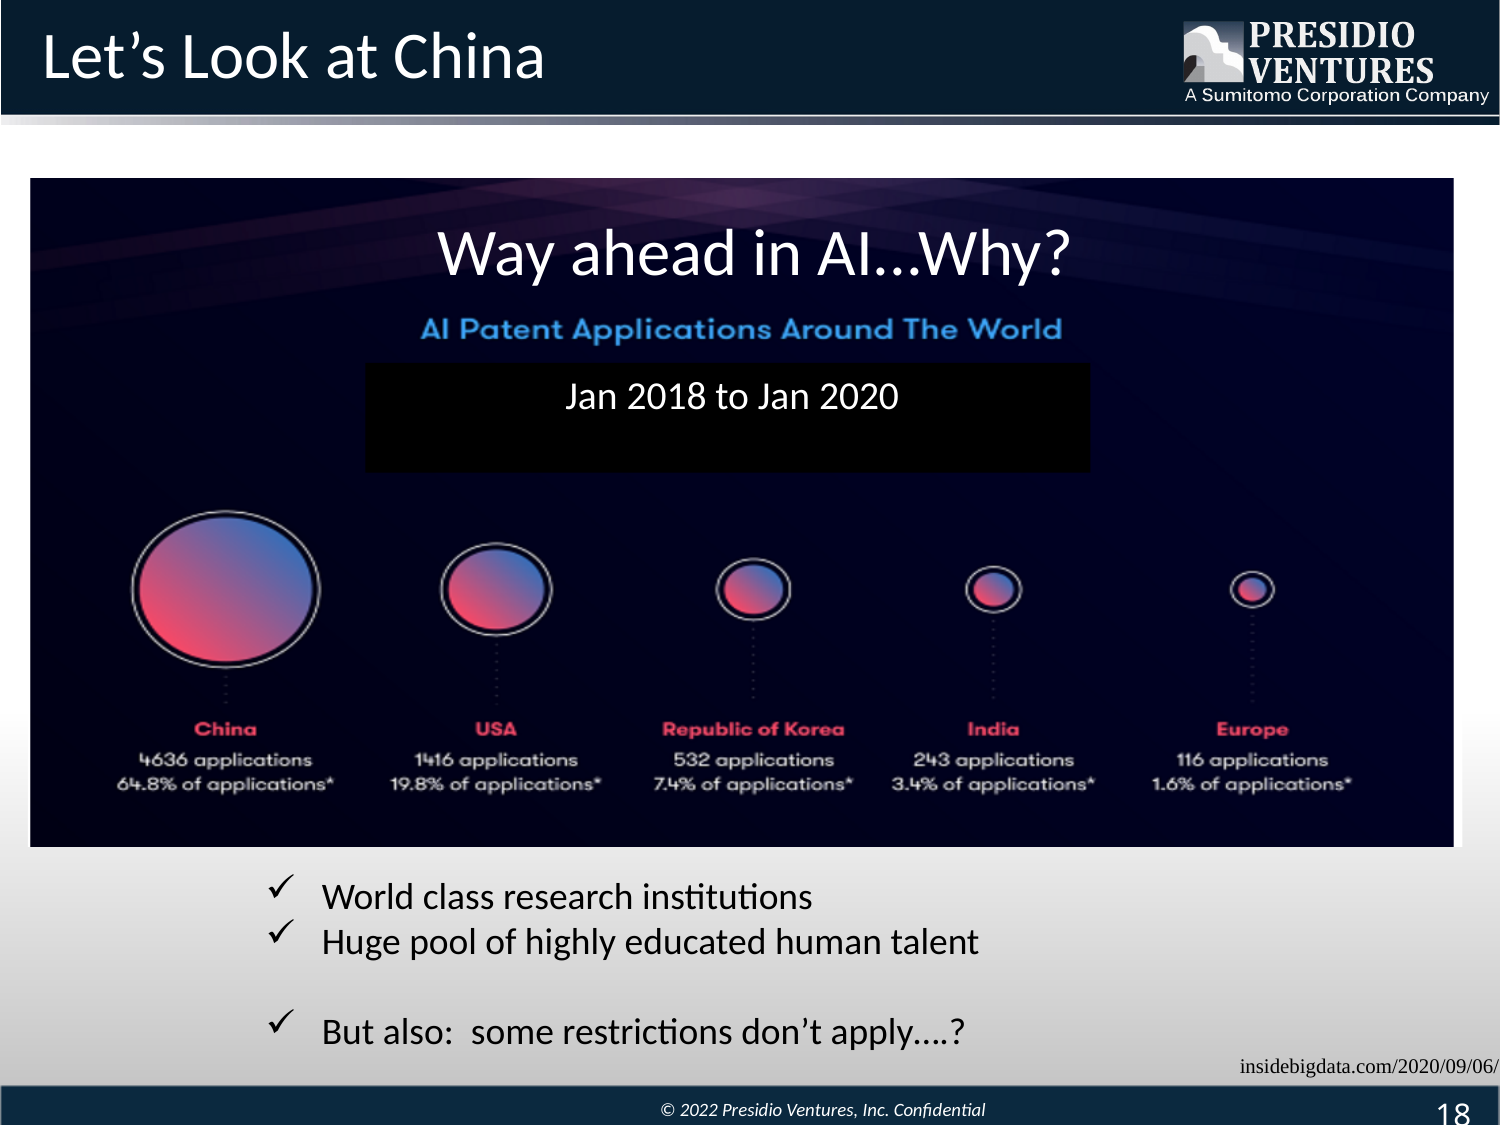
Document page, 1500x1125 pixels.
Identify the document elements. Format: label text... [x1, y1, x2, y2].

picture [0, 1085, 1500, 1125]
slide_number 18 [1137, 1087, 1488, 1125]
text_box World class research institutions Huge pool of highly educated human talent But also: some restrictions don’t apply….? [250, 865, 1226, 1060]
text_box insidebigdata.com/2020/09/06/ [1224, 1045, 1500, 1086]
picture [0, 0, 1500, 127]
text_box Let’s Look at China [27, 4, 1203, 99]
picture [27, 177, 1463, 847]
